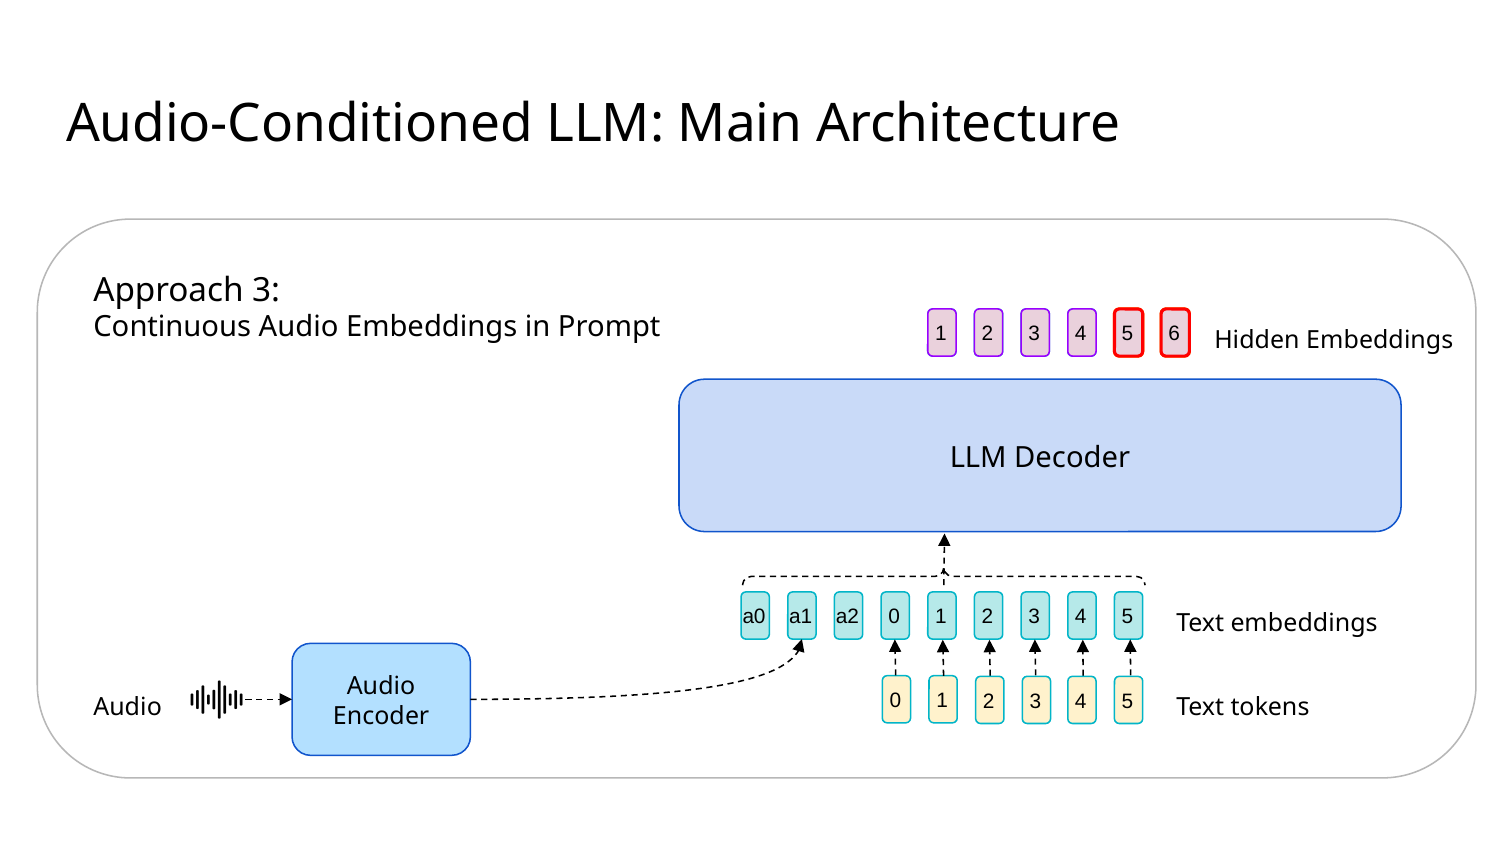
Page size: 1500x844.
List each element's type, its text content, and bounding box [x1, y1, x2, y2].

text_box [37, 219, 1476, 778]
text_box 6 [1161, 308, 1190, 357]
picture [186, 669, 246, 729]
text_box 2 [975, 676, 1004, 724]
text_box 0 [882, 675, 911, 723]
text_box 1 [927, 308, 957, 357]
text_box a2 [834, 591, 863, 640]
text_box 0 [881, 591, 910, 640]
text_box [742, 572, 1146, 586]
text_box Audio Encoder [292, 643, 471, 756]
text_box Audio [78, 675, 181, 723]
text_box Text embeddings [1161, 591, 1420, 640]
text_box 2 [974, 591, 1003, 640]
text_box 4 [1067, 308, 1097, 357]
text_box Approach 3: Continuous Audio Embeddings in Prompt [78, 252, 910, 397]
text_box LLM Decoder [679, 379, 1402, 532]
text_box 3 [1021, 308, 1050, 357]
text_box 4 [1067, 676, 1097, 724]
text_box 5 [1114, 308, 1143, 357]
text_box 3 [1021, 591, 1050, 640]
text_box 1 [928, 675, 958, 723]
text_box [470, 638, 803, 700]
text_box a1 [787, 591, 817, 640]
text_box 5 [1114, 591, 1143, 640]
text_box 4 [1067, 591, 1097, 640]
text_box Text tokens [1161, 675, 1420, 723]
text_box a0 [741, 591, 770, 637]
title Audio-Conditioned LLM: Main Architecture [51, 72, 1449, 167]
text_box 5 [1114, 676, 1143, 724]
text_box 1 [927, 591, 957, 640]
text_box 3 [1022, 676, 1051, 724]
text_box Hidden Embeddings [1199, 308, 1487, 357]
text_box 2 [974, 308, 1003, 357]
